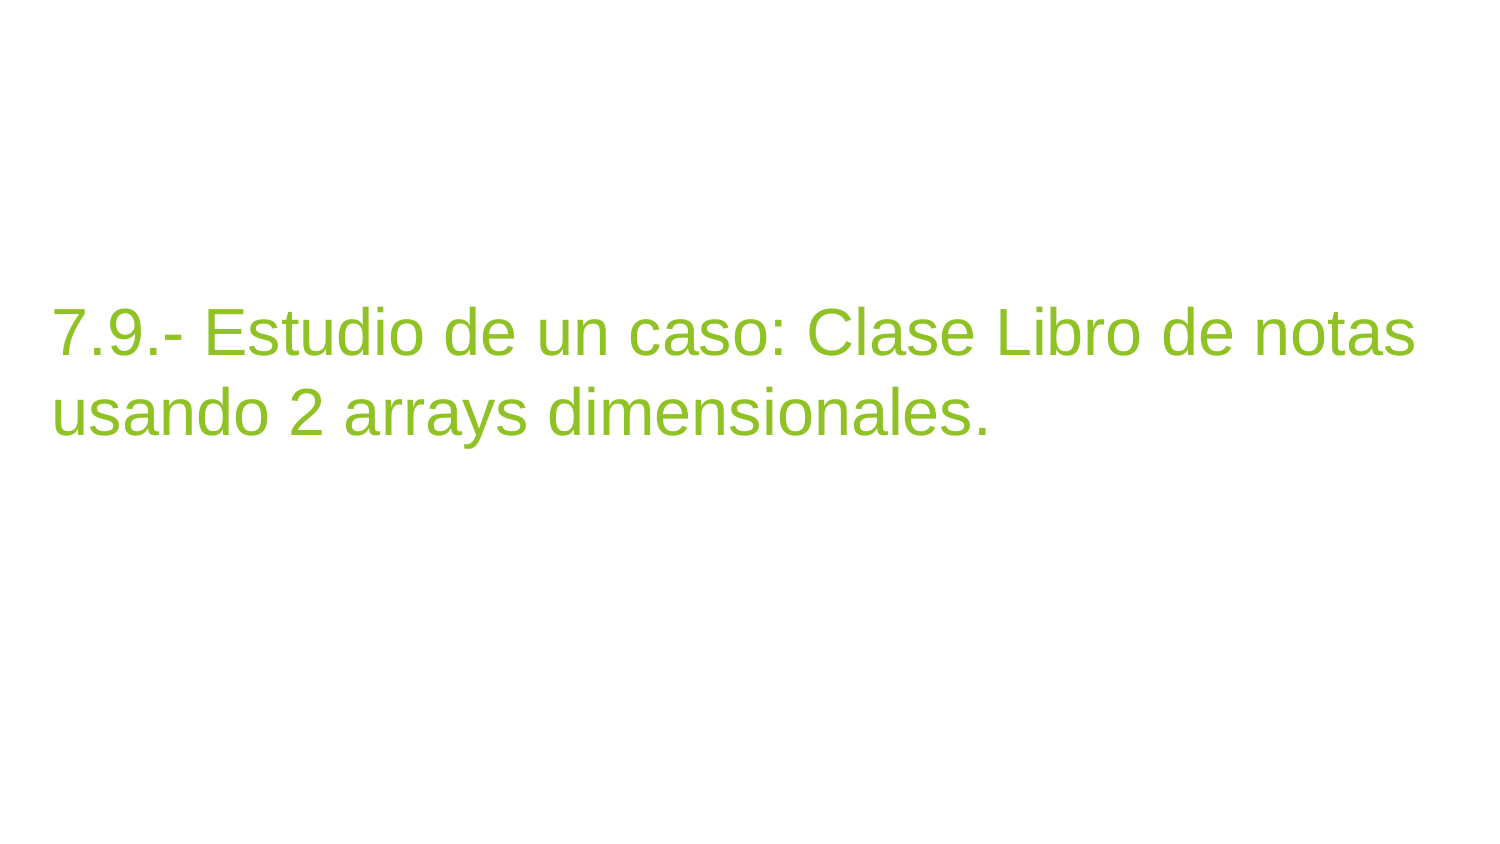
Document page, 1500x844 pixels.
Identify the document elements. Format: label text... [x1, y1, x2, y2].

title 7.9.- Estudio de un caso: Clase Libro de notas usando 2 arrays dimensionales. [36, 273, 1435, 368]
